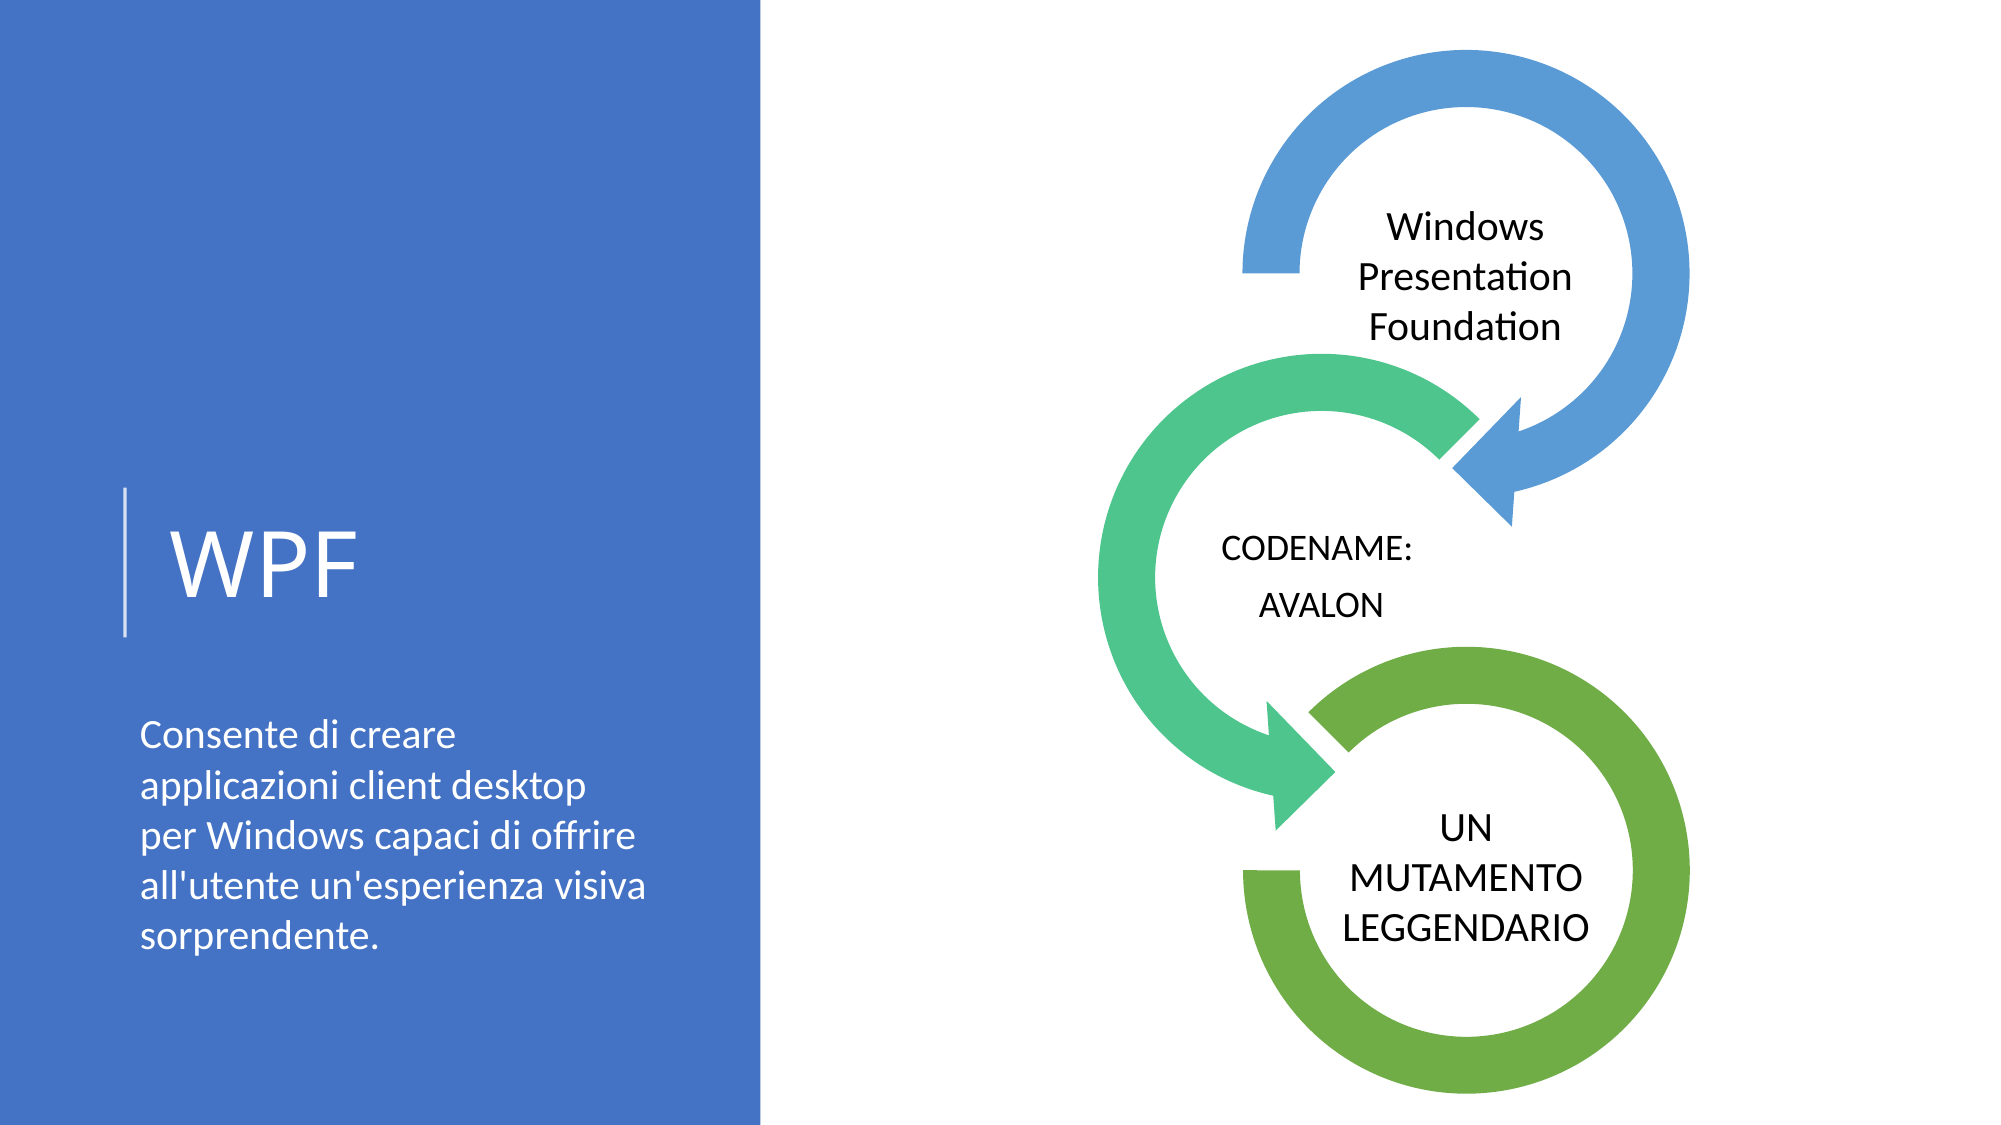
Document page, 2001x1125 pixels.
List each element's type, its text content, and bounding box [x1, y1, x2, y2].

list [822, 13, 1966, 1094]
title WPF [154, 116, 708, 1020]
text_box [0, 0, 761, 1125]
text_box Consente di creare applicazioni client desktop per Windows capaci di offrire all'utente un'esperienza visiva sorprendente. [124, 699, 666, 965]
